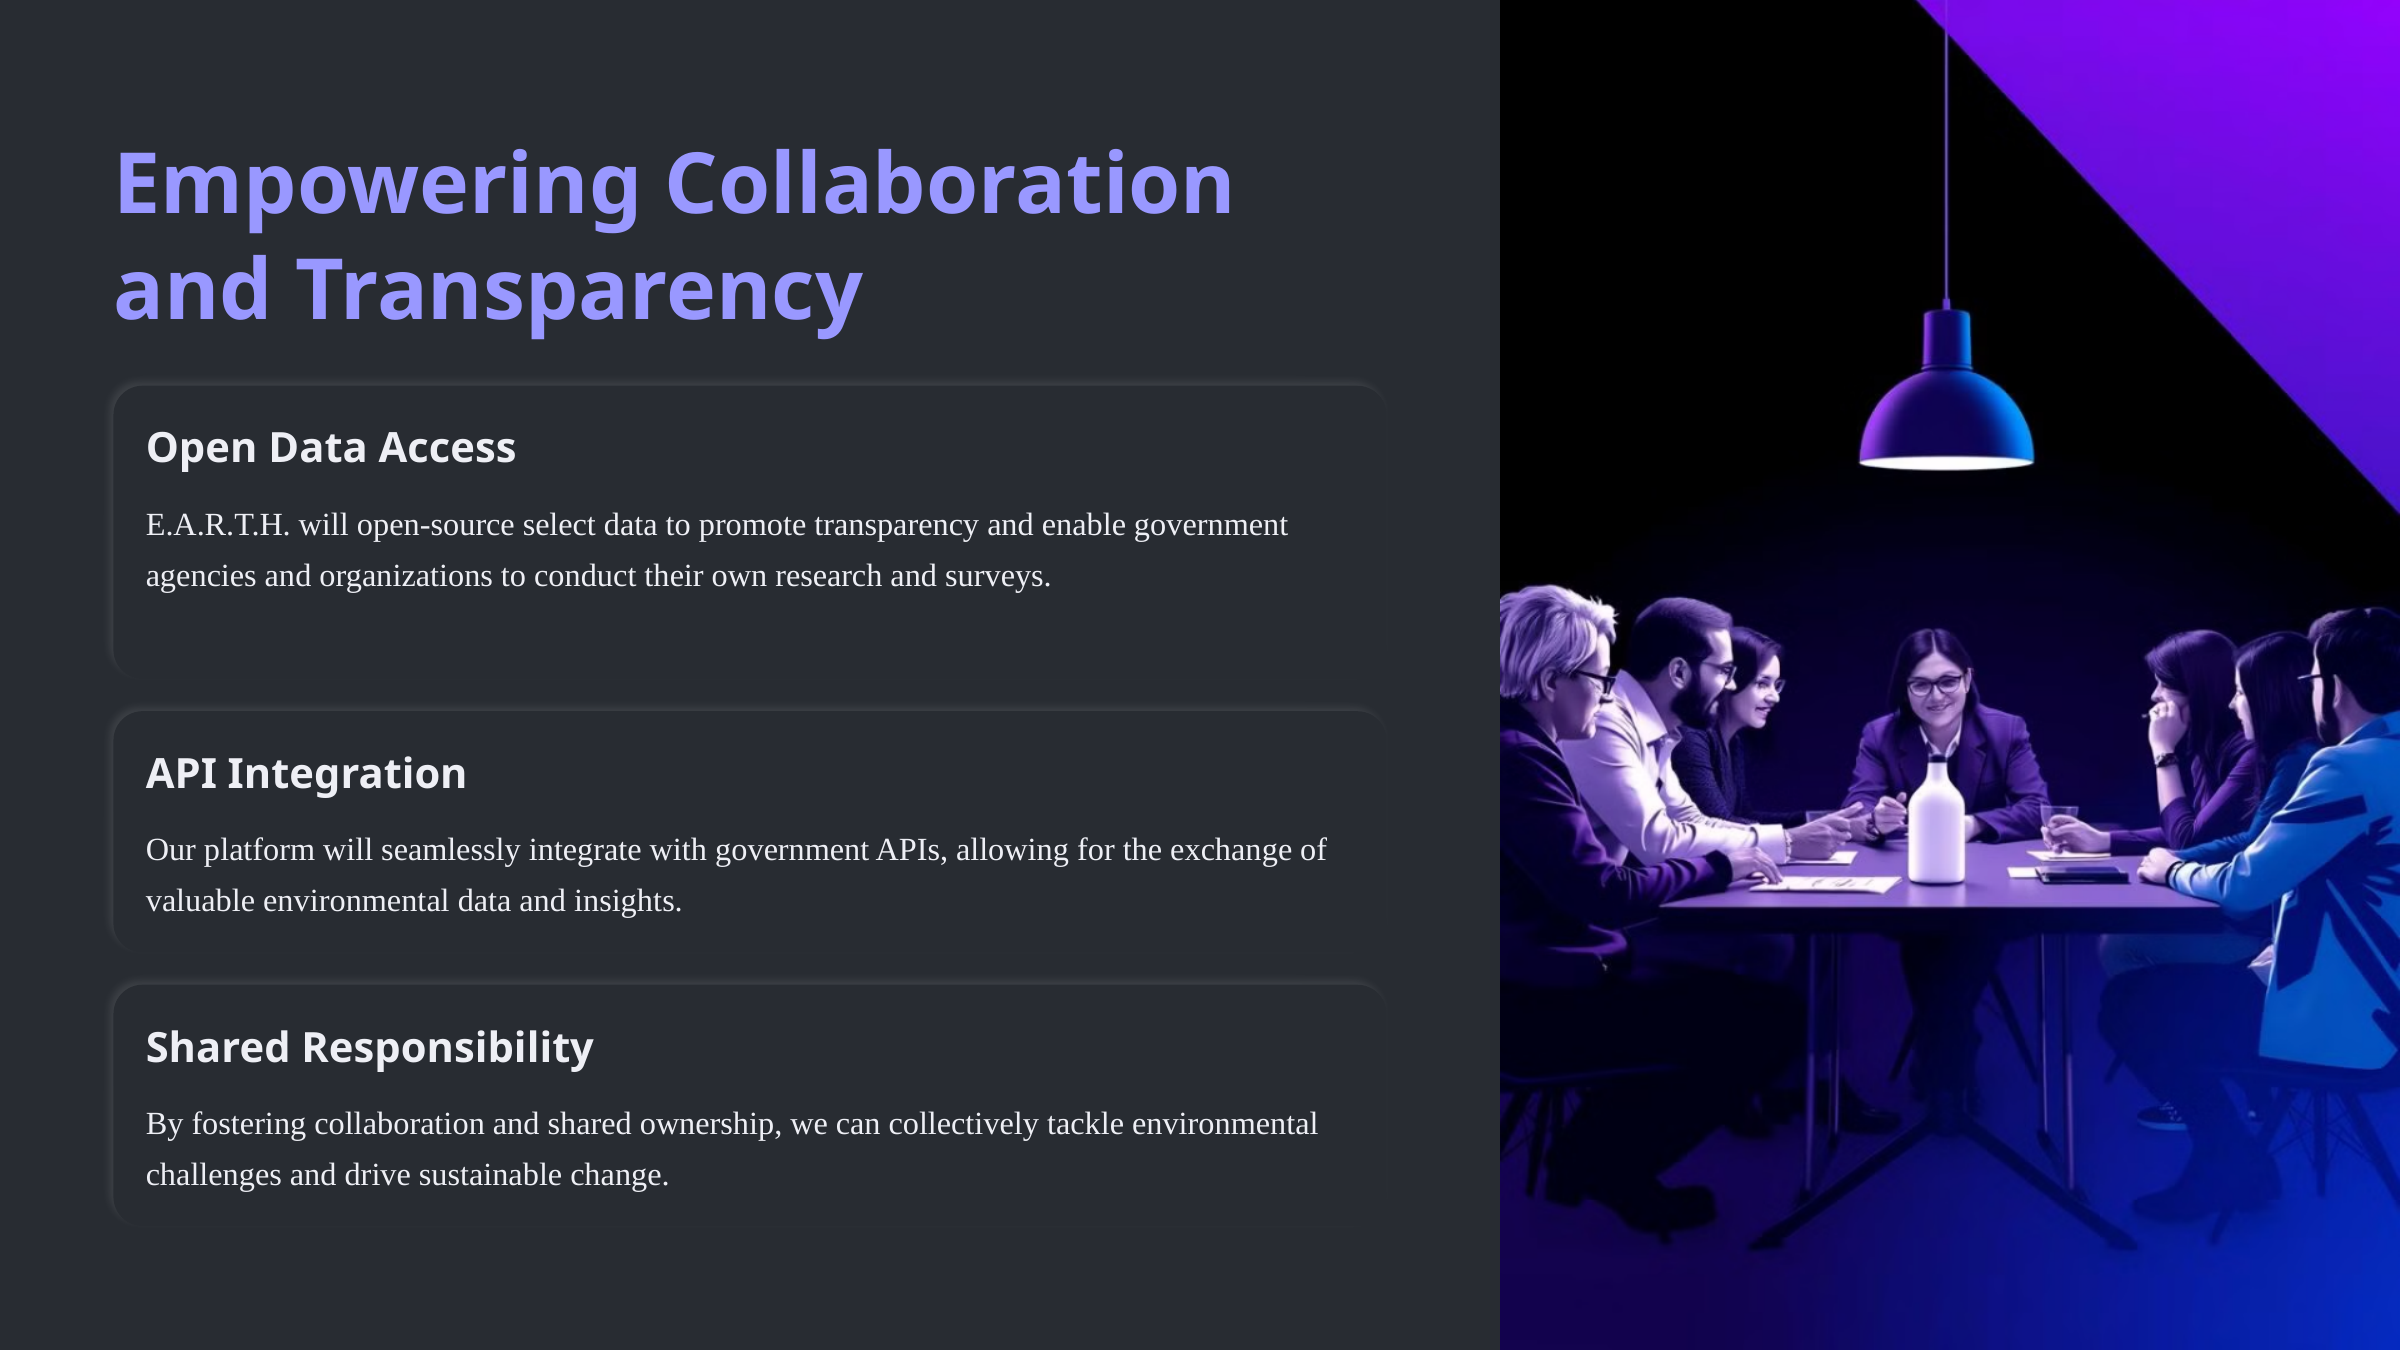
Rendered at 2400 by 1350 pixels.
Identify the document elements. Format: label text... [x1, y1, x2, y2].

text_box Open Data Access [145, 418, 573, 472]
text_box Empowering Collaboration and Transparency [113, 123, 1387, 338]
text_box E.A.R.T.H. will open-source select data to promote transparency and enable government agencies and organizations to conduct their own research and surveys. [145, 490, 1355, 647]
text_box Shared Responsibility [145, 1017, 573, 1071]
text_box By fostering collaboration and shared ownership, we can collectively tackle environmental challenges and drive sustainable change. [145, 1089, 1355, 1194]
text_box [113, 711, 1387, 953]
picture [1499, 0, 2400, 1350]
text_box Our platform will seamlessly integrate with government APIs, allowing for the exchange of valuable environmental data and insights. [145, 816, 1355, 920]
text_box API Integration [145, 743, 573, 797]
text_box [113, 385, 1387, 679]
text_box [113, 984, 1387, 1226]
